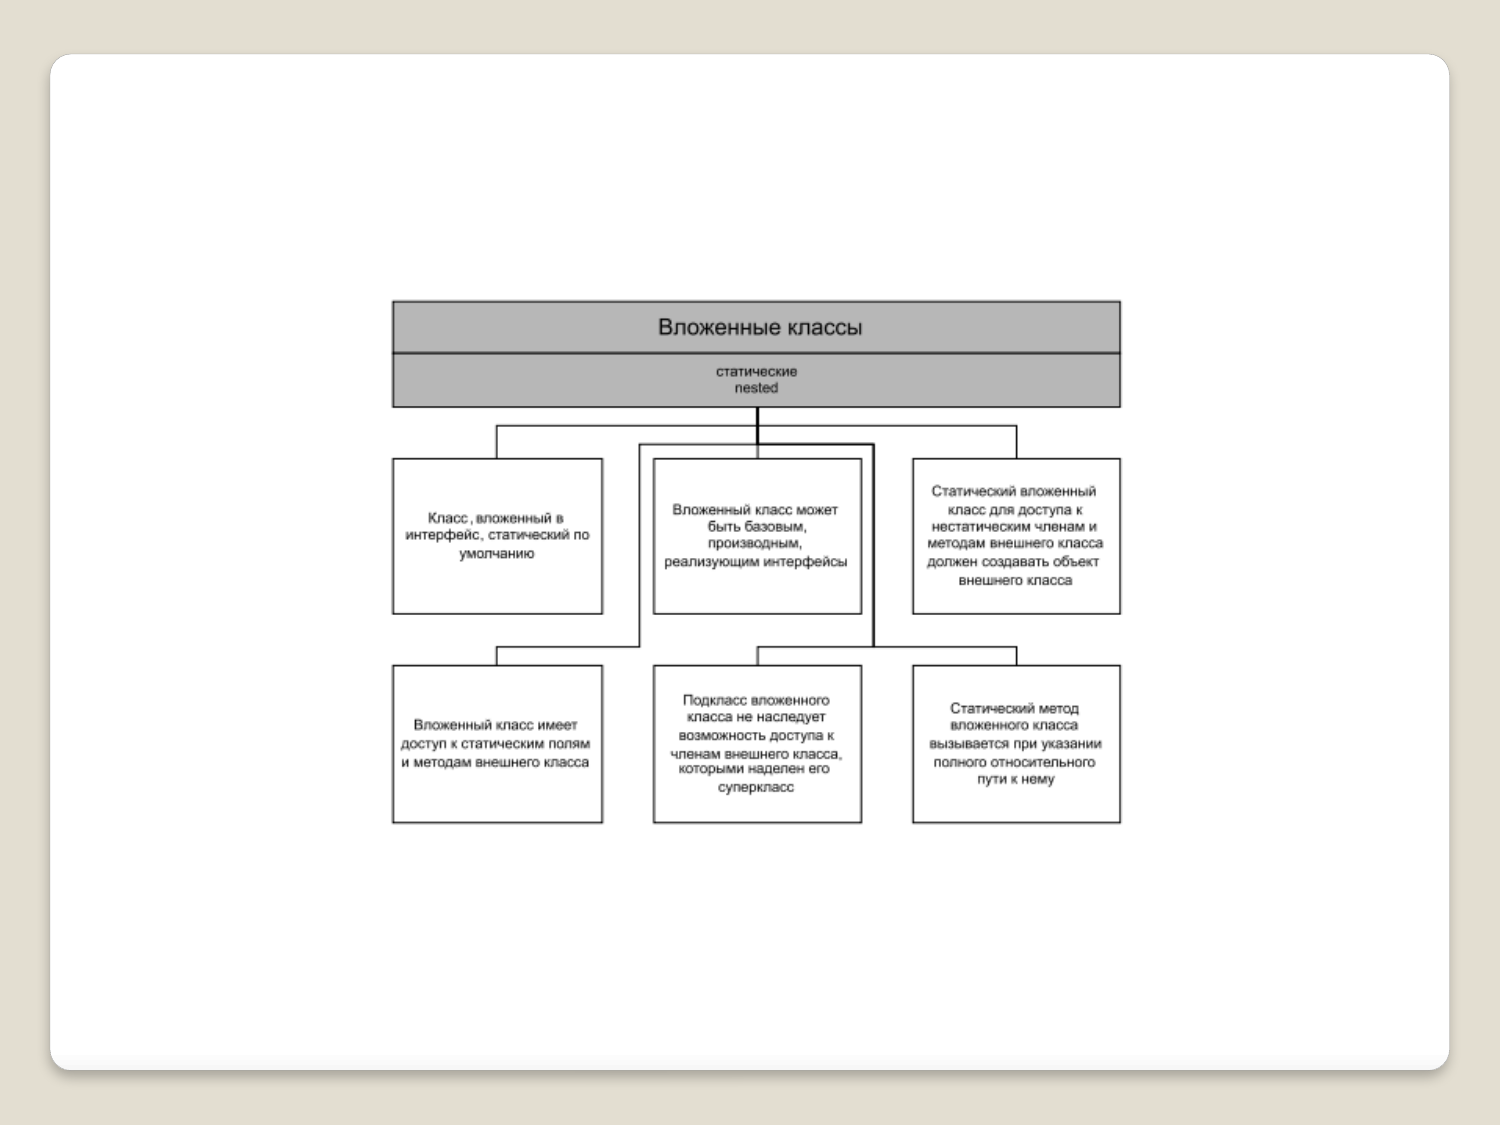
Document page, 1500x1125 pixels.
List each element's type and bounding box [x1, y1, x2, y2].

picture [368, 289, 1132, 836]
